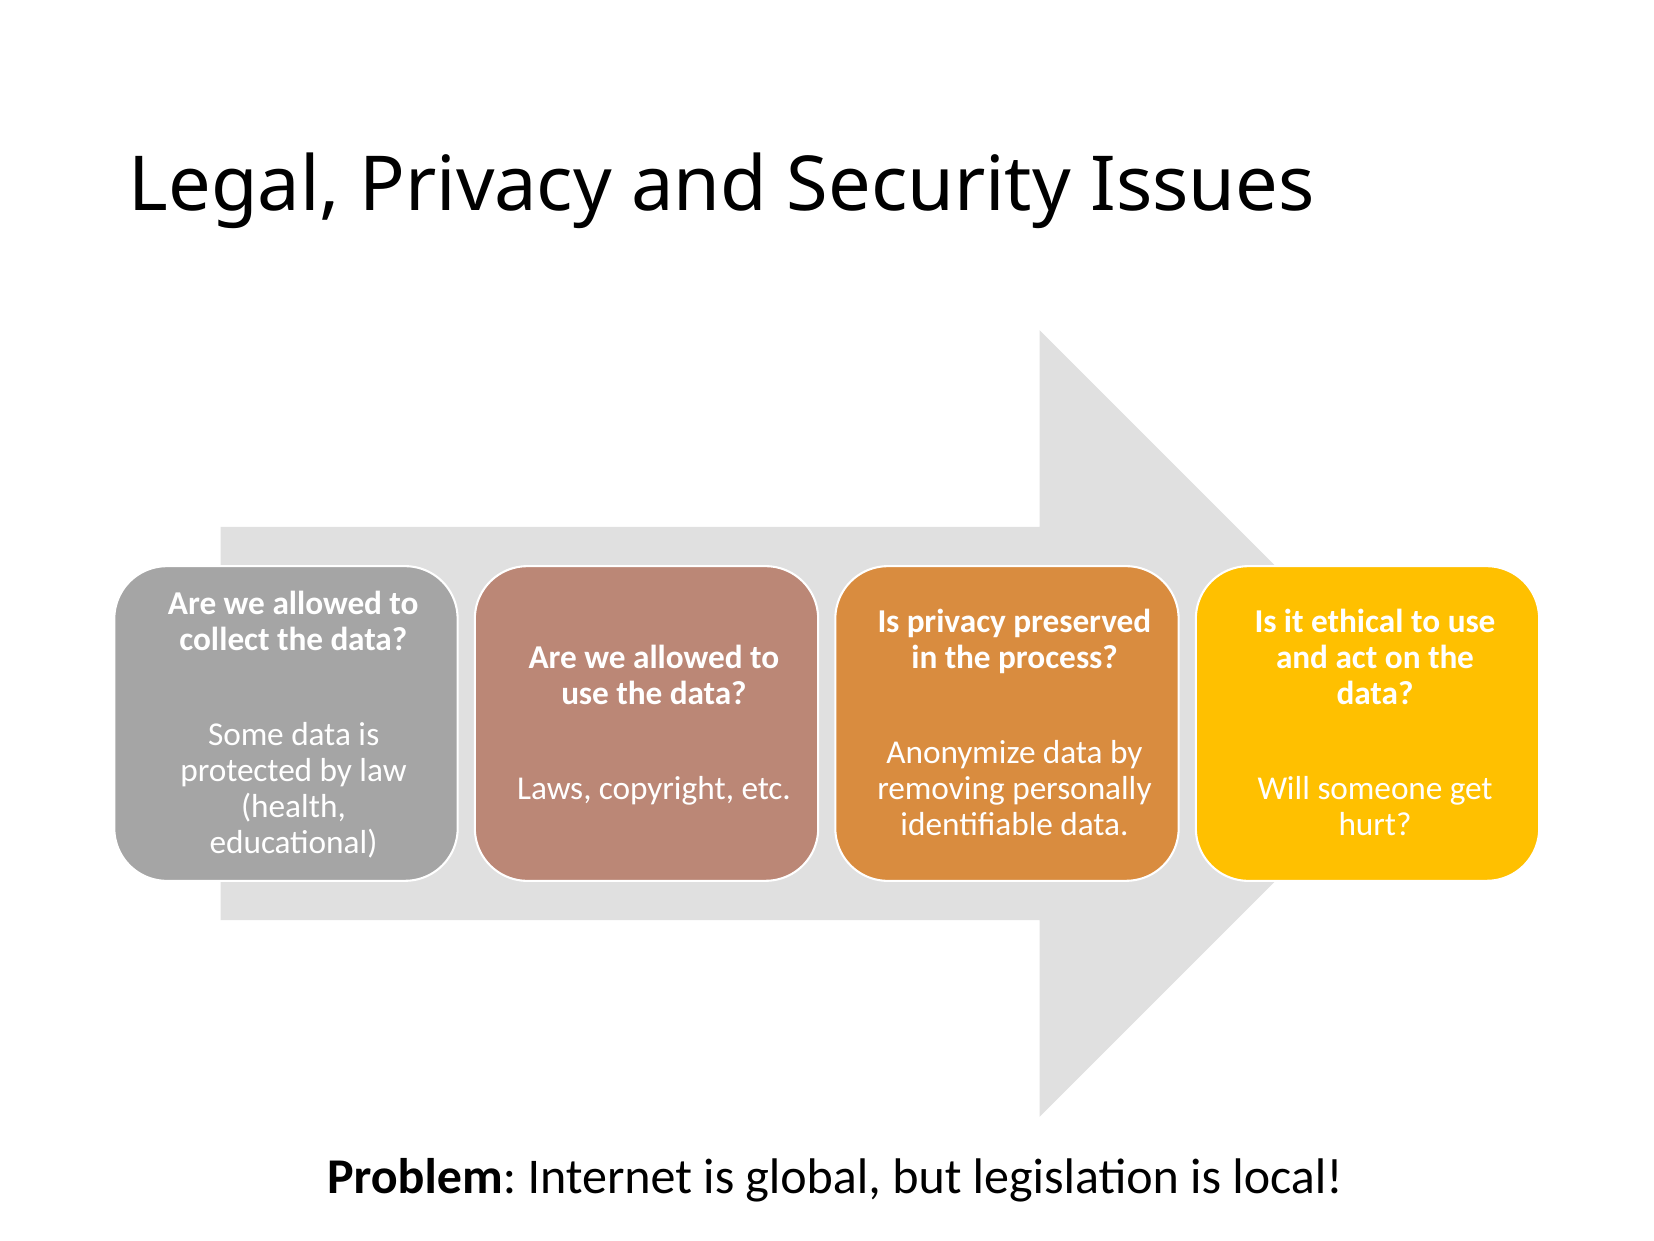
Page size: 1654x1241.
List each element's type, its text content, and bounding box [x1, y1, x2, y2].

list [113, 330, 1540, 1117]
text_box Problem: Internet is global, but legislation is local! [312, 1136, 1358, 1211]
title Legal, Privacy and Security Issues [113, 66, 1540, 306]
